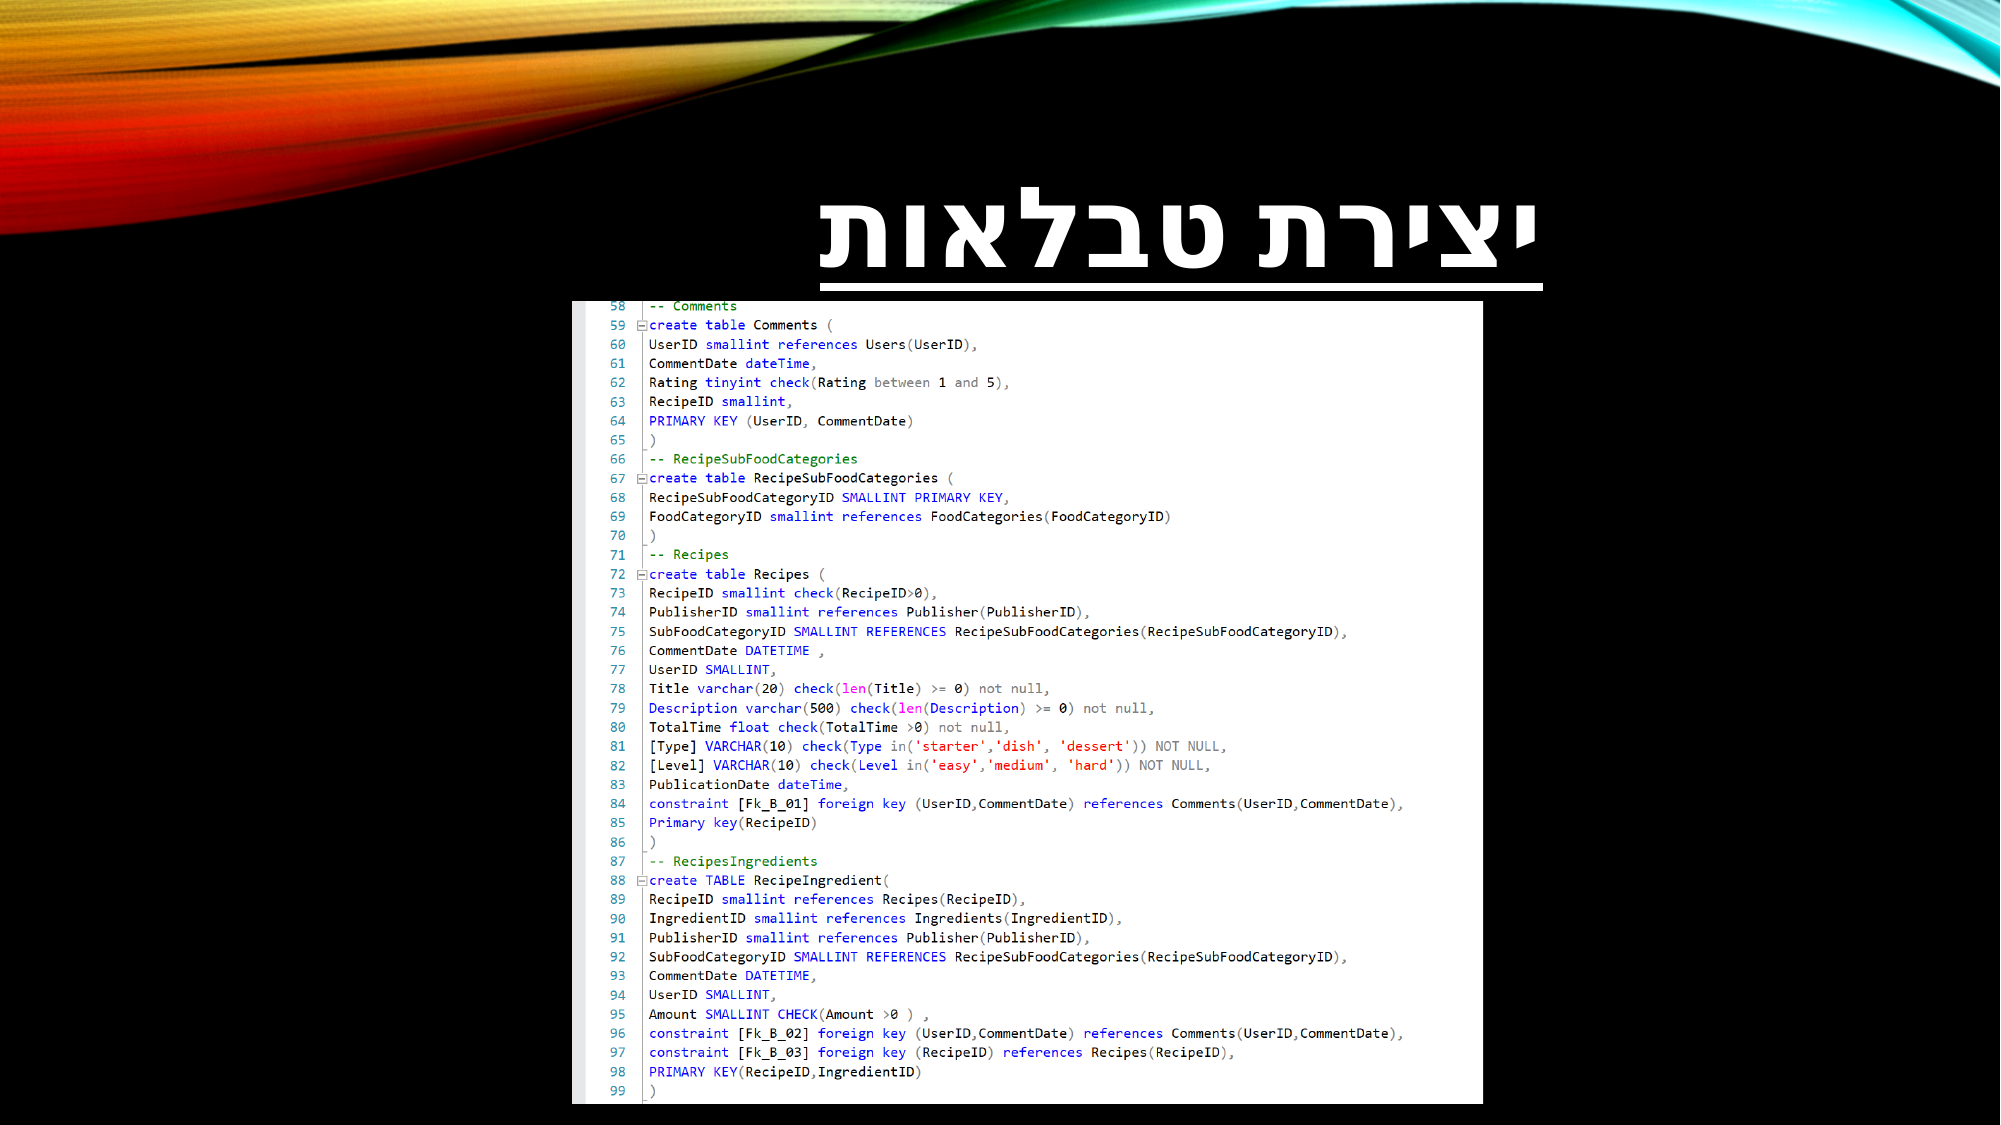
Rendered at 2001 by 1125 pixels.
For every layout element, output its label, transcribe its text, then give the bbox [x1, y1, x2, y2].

picture [571, 300, 1484, 1104]
picture [0, 0, 2000, 237]
title יצירת טבלאות [474, 125, 1888, 338]
